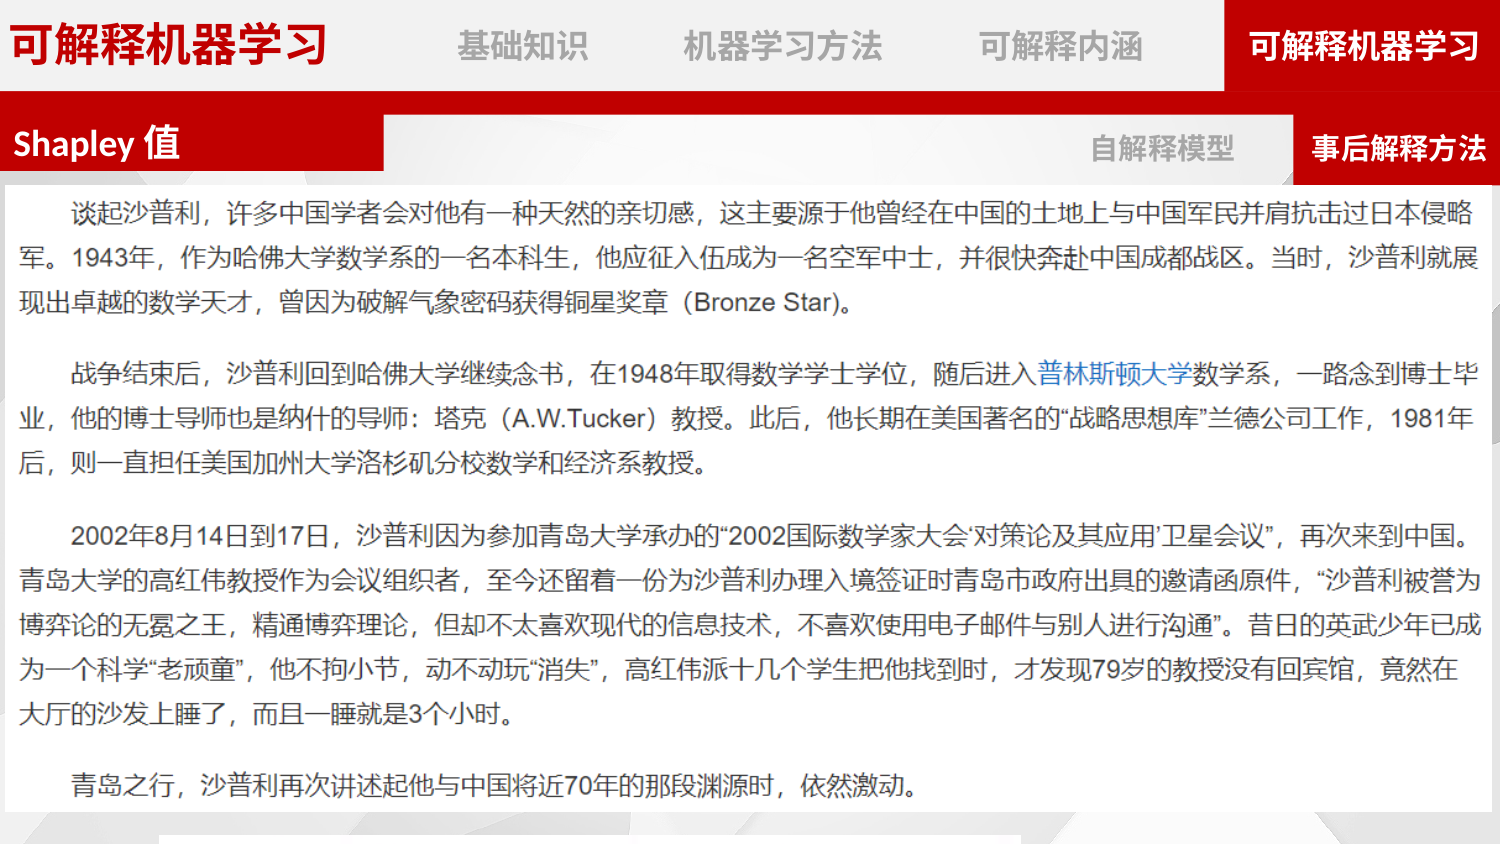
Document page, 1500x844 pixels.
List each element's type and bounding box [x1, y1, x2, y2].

picture [0, 115, 1500, 844]
